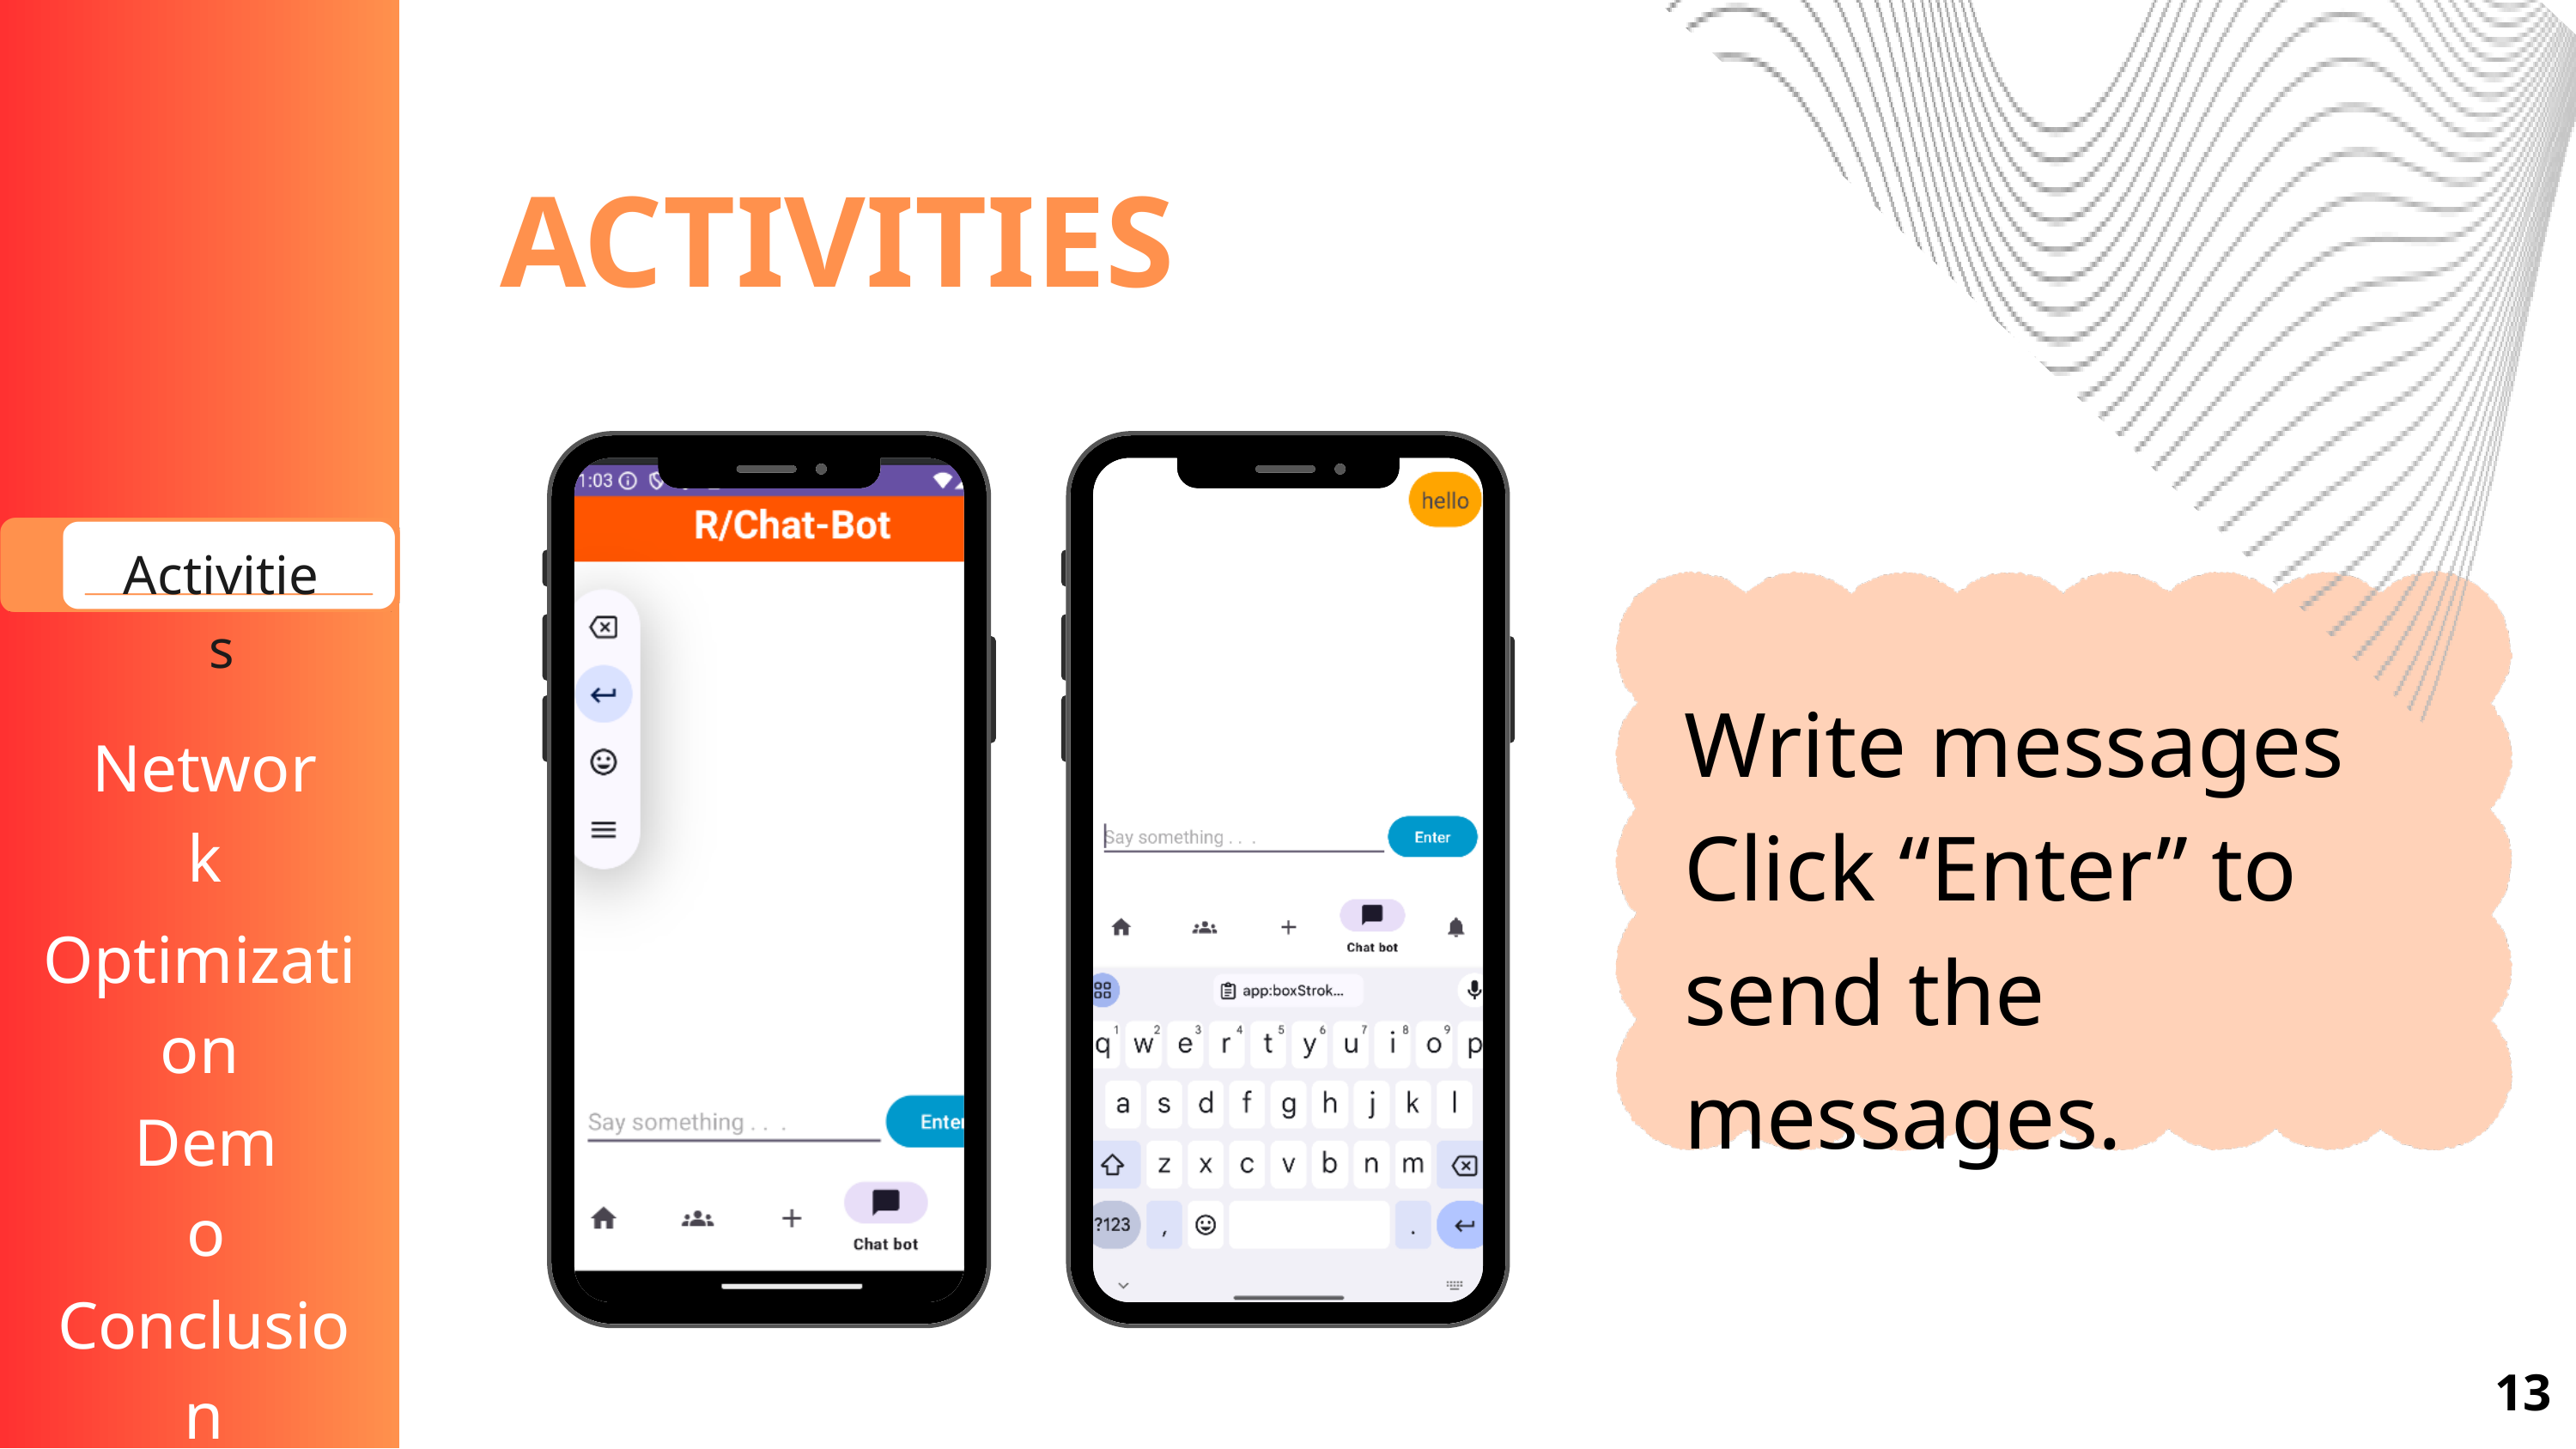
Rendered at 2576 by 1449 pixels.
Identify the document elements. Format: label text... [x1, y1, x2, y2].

text_box [1656, 0, 2576, 868]
text_box ACTIVITIES [500, 187, 1869, 312]
text_box [1615, 571, 2365, 1151]
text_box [1060, 430, 1516, 1329]
text_box [2464, 762, 2513, 1151]
text_box 13 [2494, 1350, 2552, 1422]
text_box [0, 0, 400, 1449]
text_box Write messages Click “Enter” to send the messages. [1684, 670, 2464, 1167]
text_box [542, 430, 996, 1329]
